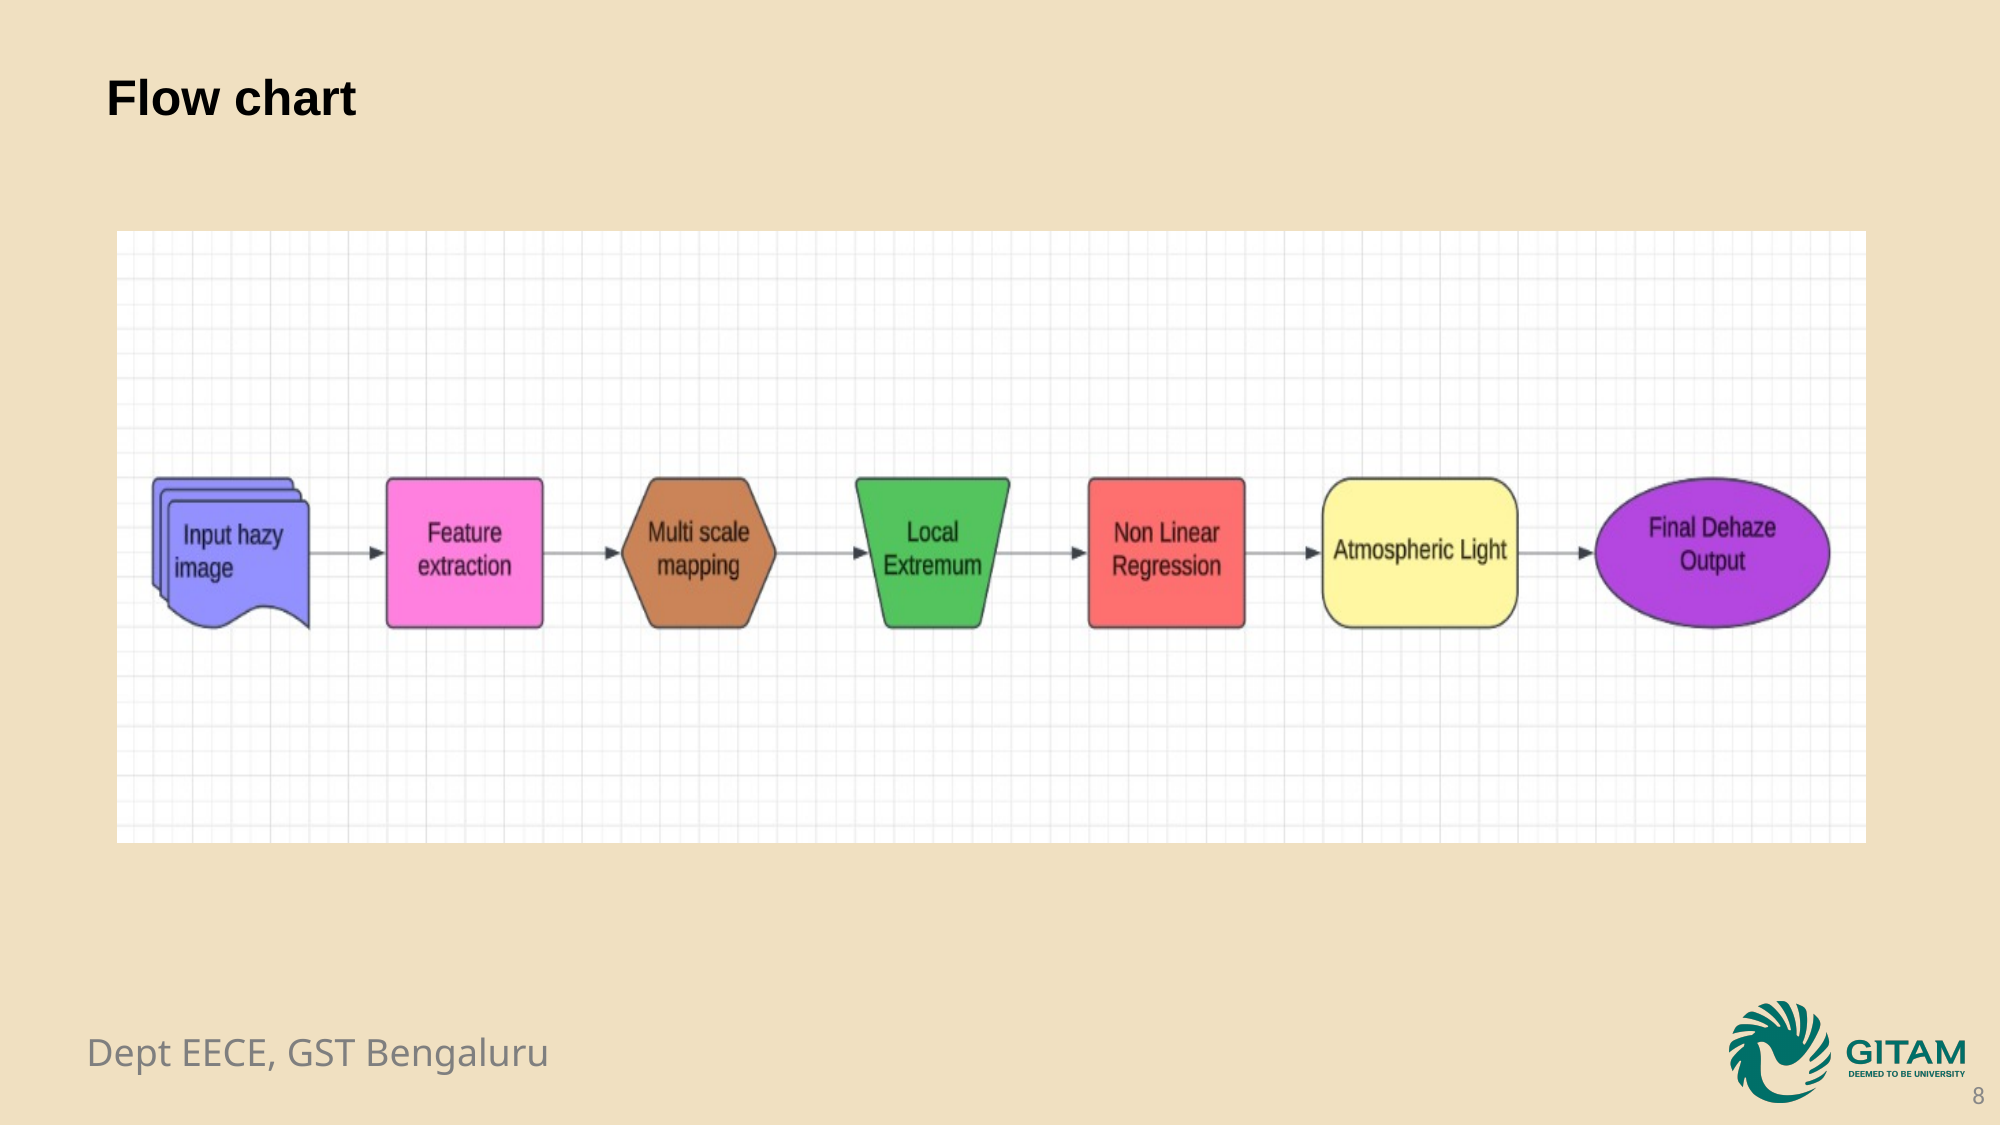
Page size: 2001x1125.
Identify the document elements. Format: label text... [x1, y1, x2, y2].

text_box Flow chart [91, 57, 933, 133]
picture [1729, 1001, 1965, 1065]
slide_number 8 [1550, 1065, 2000, 1125]
picture [117, 231, 1866, 844]
